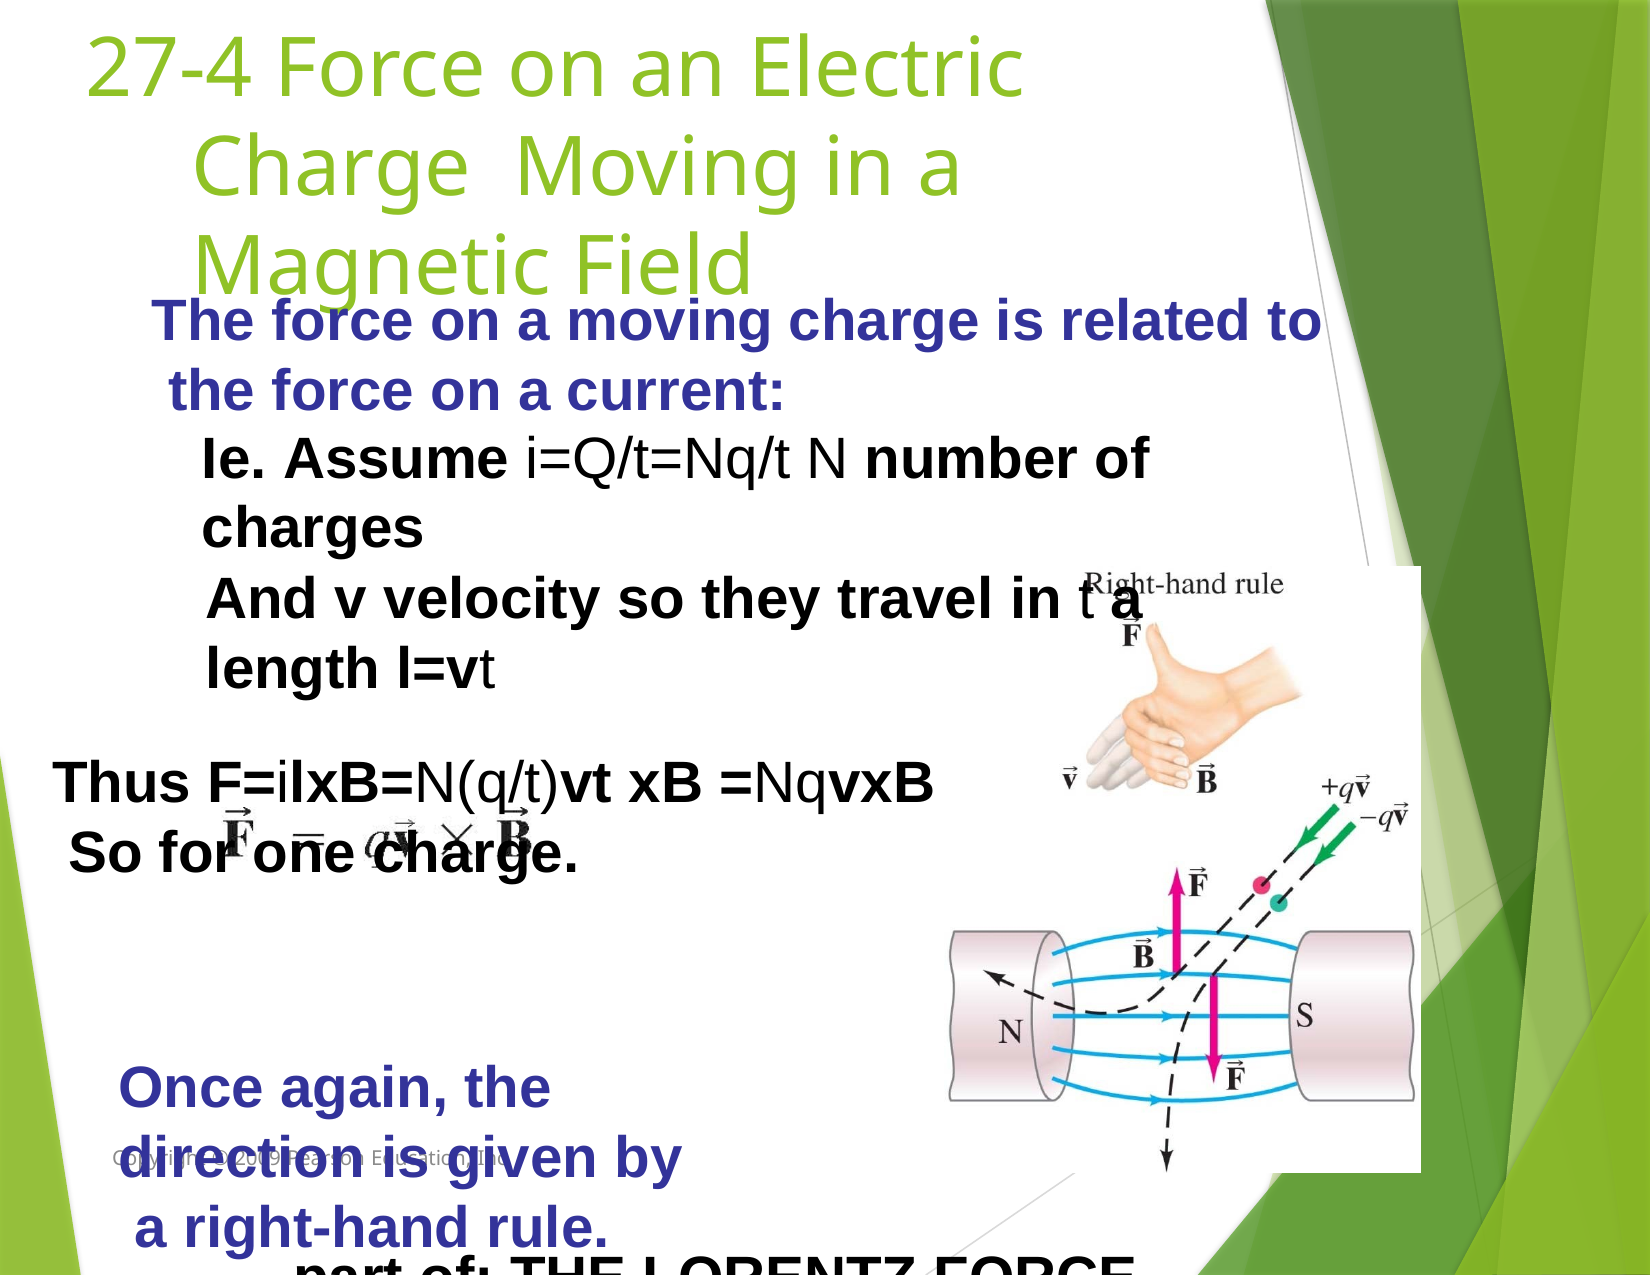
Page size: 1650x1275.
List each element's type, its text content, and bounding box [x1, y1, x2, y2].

picture [943, 566, 1421, 1174]
title 27-4 Force on an Electric Charge Moving in a Magnetic Field [0, 11, 1145, 311]
text_box The force on a moving charge is related to the force on a current: Ie. Assume i=Q/t=Nq/t N number of charges And v velocity so they travel in t a length l=vt Thus F=ilxB=N(q/t)vt xB =NqvxB So for one charge. Once again, the direction is given by a right-hand rule. part of: THE LORENTZ FORCE [49, 280, 1453, 1275]
picture [220, 807, 550, 871]
